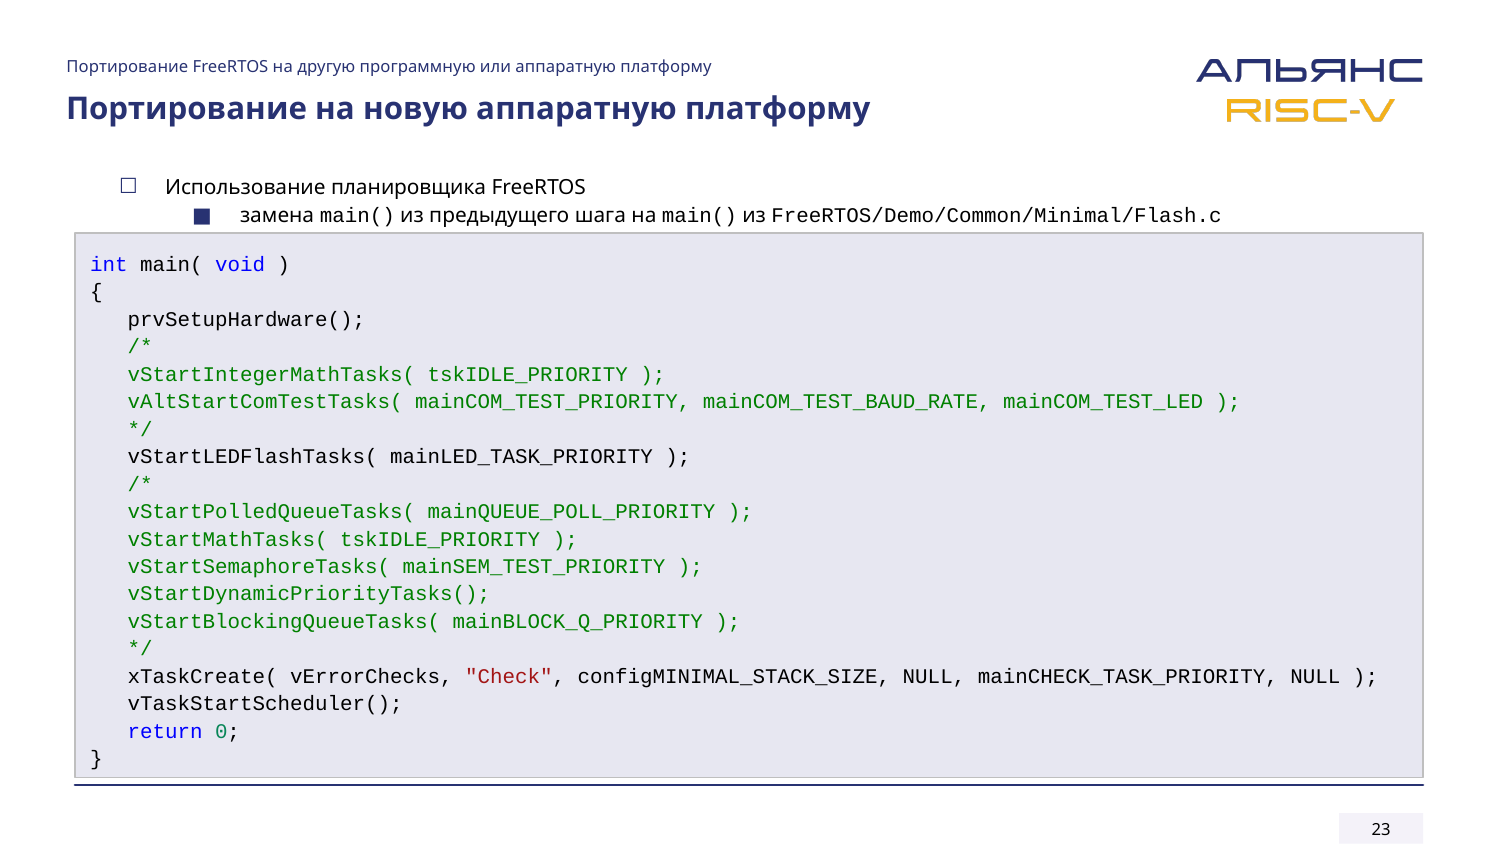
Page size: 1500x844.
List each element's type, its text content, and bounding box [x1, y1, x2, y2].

title Портирование на новую аппаратную платформу [51, 72, 1196, 126]
list Использование планировщика FreeRTOS замена main() из предыдущего шага на main() из FreeRTOS/Demo/Common/Minimal/Flash.c [75, 154, 1424, 233]
title Портирование FreeRTOS на другую программную или аппаратную платформу [51, 40, 800, 72]
list int main( void ) { prvSetupHardware(); /* vStartIntegerMathTasks( tskIDLE_PRIORITY ); vAltStartComTestTasks( mainCOM_TEST_PRIORITY, mainCOM_TEST_BAUD_RATE, mainCOM_TEST_LED ); */ vStartLEDFlashTasks( mainLED_TASK_PRIORITY ); /* vStartPolledQueueTasks( mainQUEUE_POLL_PRIORITY ); vStartMathTasks( tskIDLE_PRIORITY ); vStartSemaphoreTasks( mainSEM_TEST_PRIORITY ); vStartDynamicPriorityTasks(); vStartBlockingQueueTasks( mainBLOCK_Q_PRIORITY ); */ xTaskCreate( vErrorChecks, "Check", configMINIMAL_STACK_SIZE, NULL, mainCHECK_TASK_PRIORITY, NULL ); vTaskStartScheduler(); return 0; } [74, 232, 1424, 778]
picture [1196, 59, 1423, 122]
